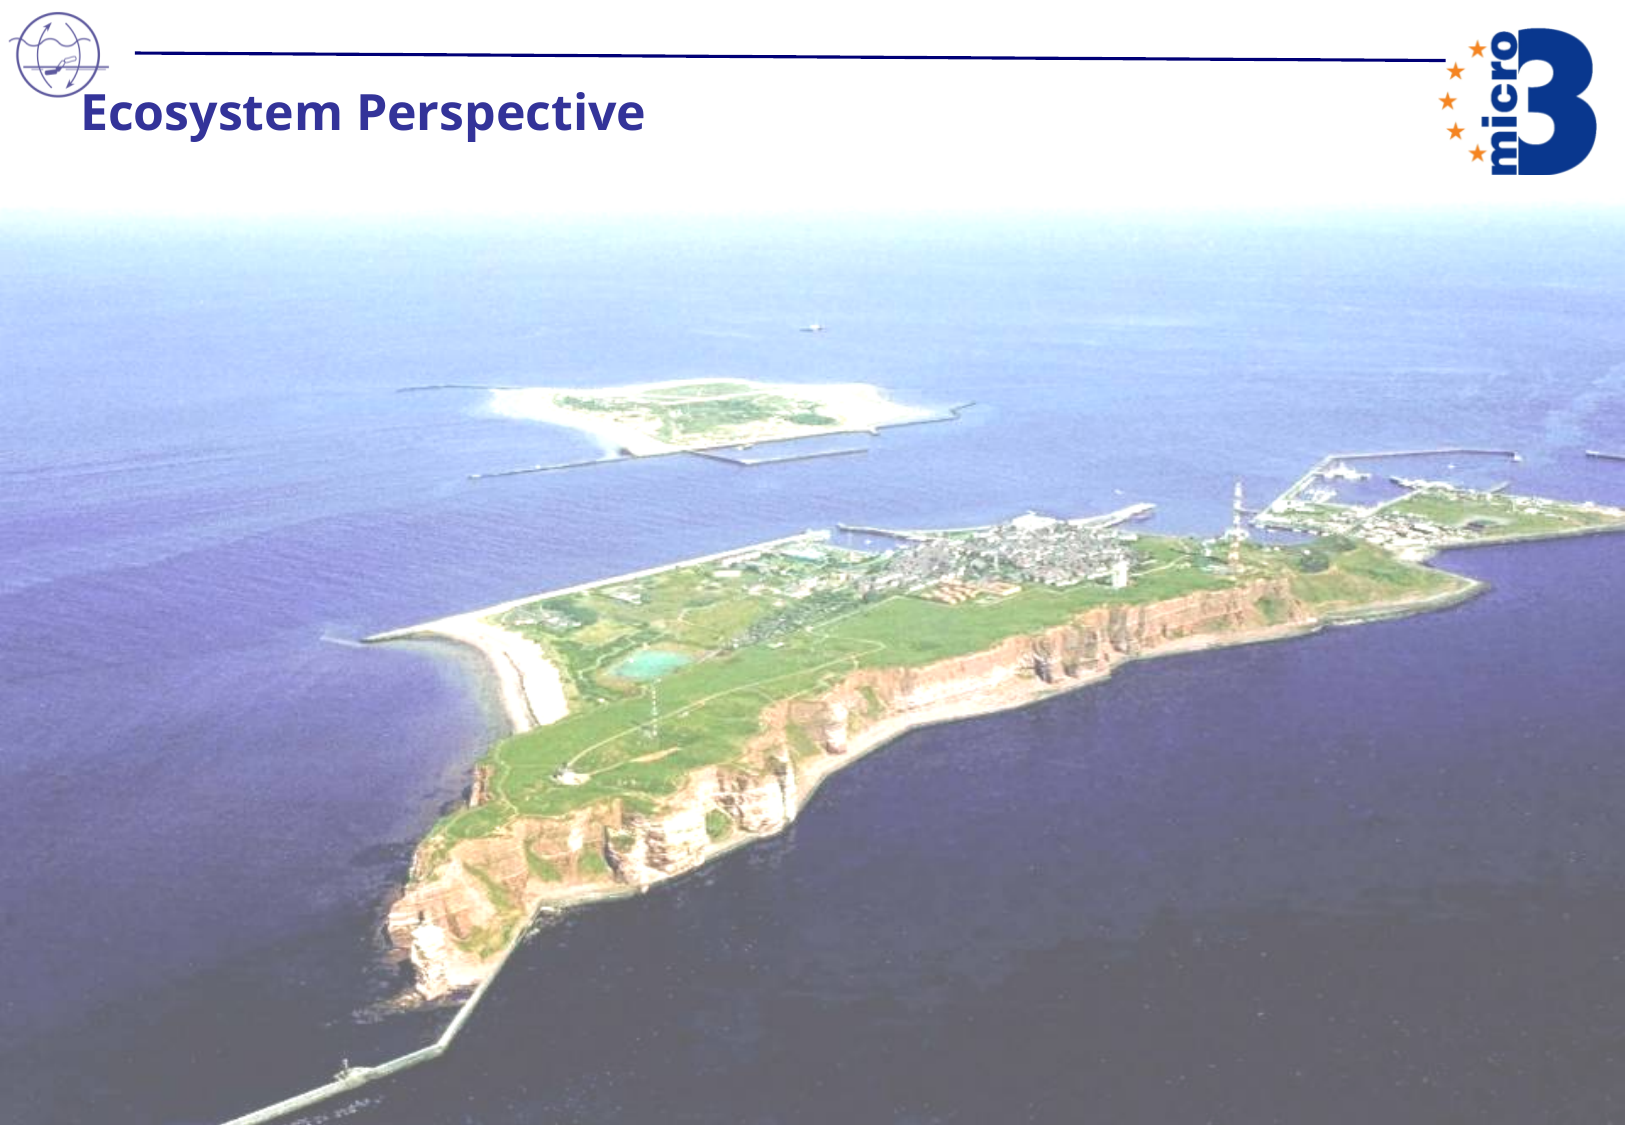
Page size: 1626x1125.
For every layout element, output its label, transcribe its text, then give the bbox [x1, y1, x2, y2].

title Ecosystem Perspective [79, 62, 1434, 159]
picture [0, 25, 1625, 1125]
picture [0, 0, 115, 105]
